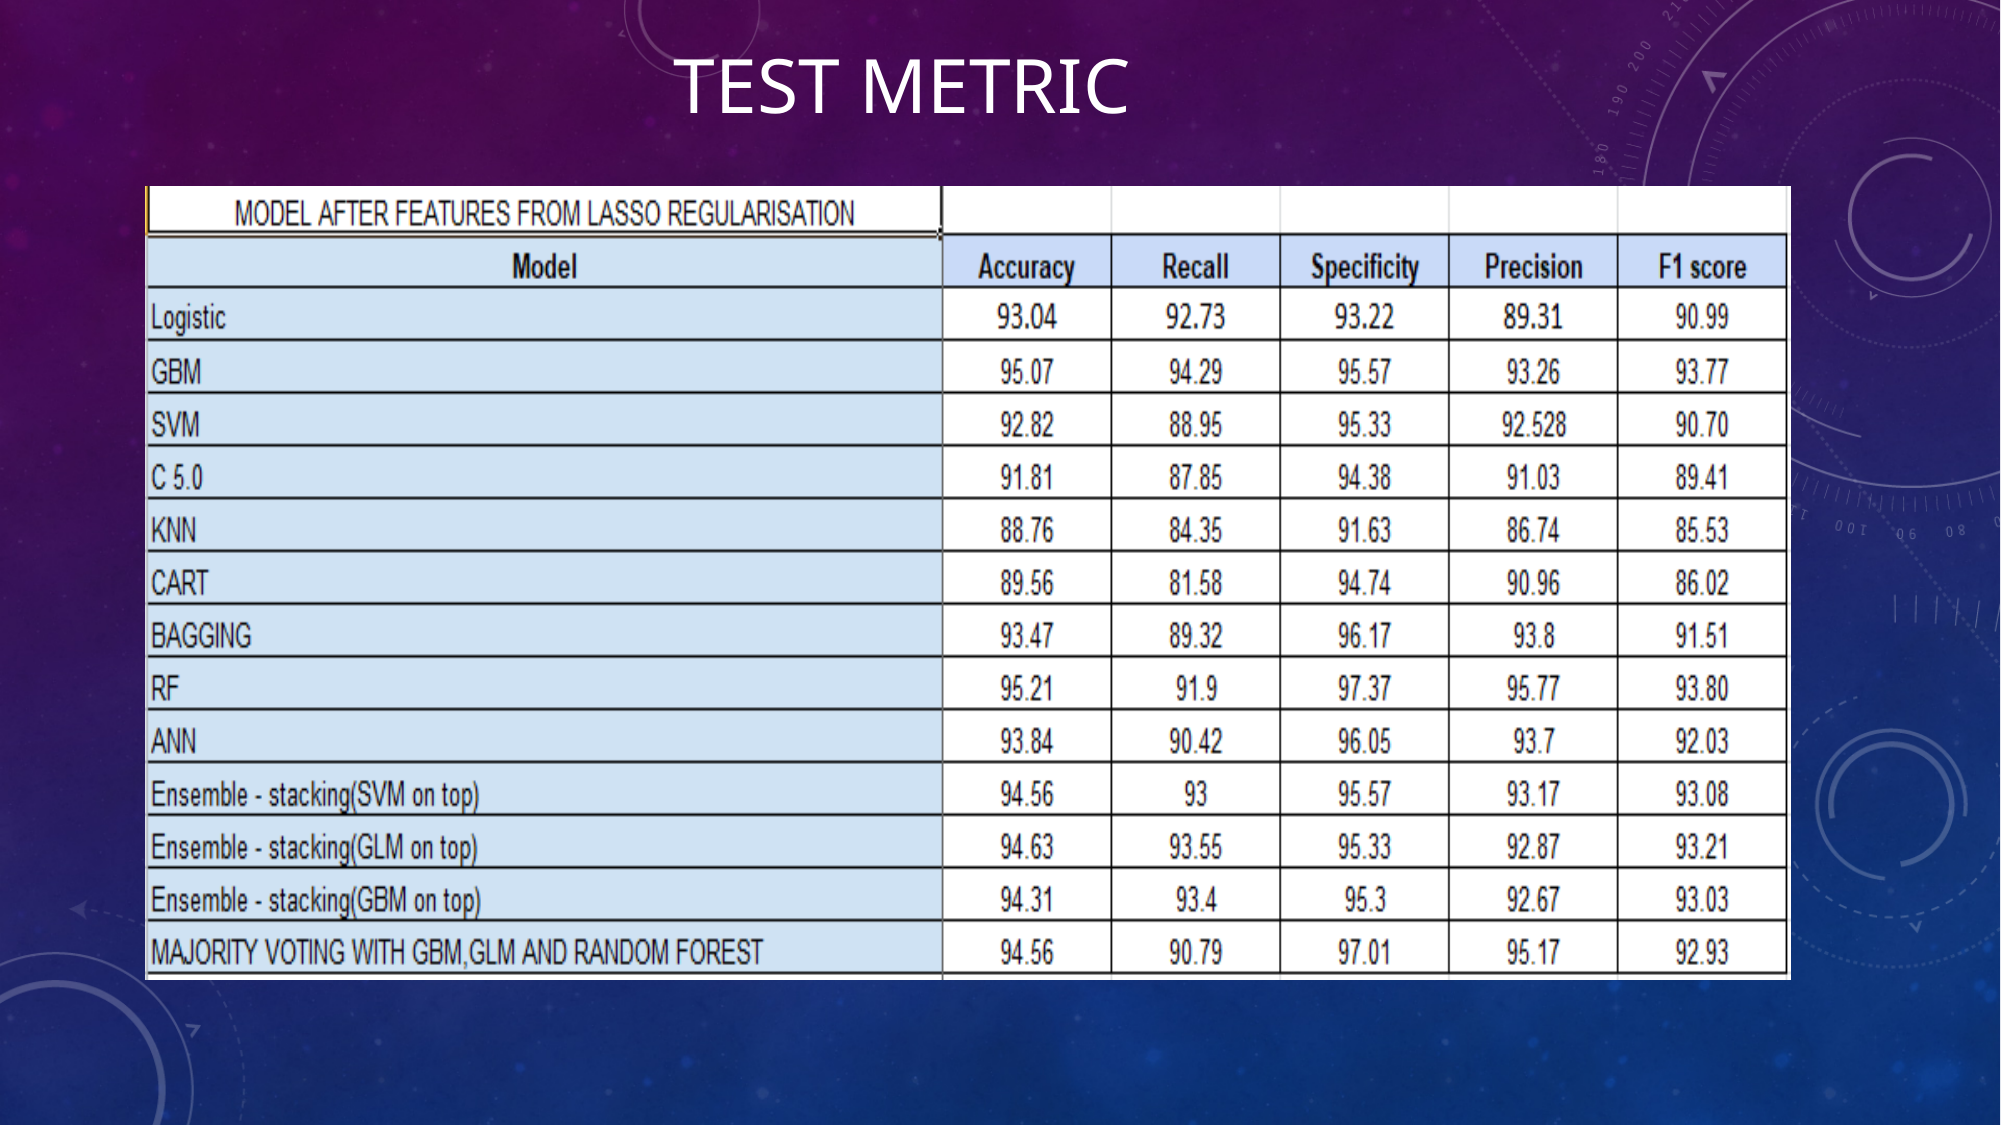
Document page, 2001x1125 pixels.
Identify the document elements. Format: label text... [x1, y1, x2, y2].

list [144, 186, 1791, 981]
picture [0, 0, 2001, 1125]
title TEST METRIC [71, 0, 1734, 204]
